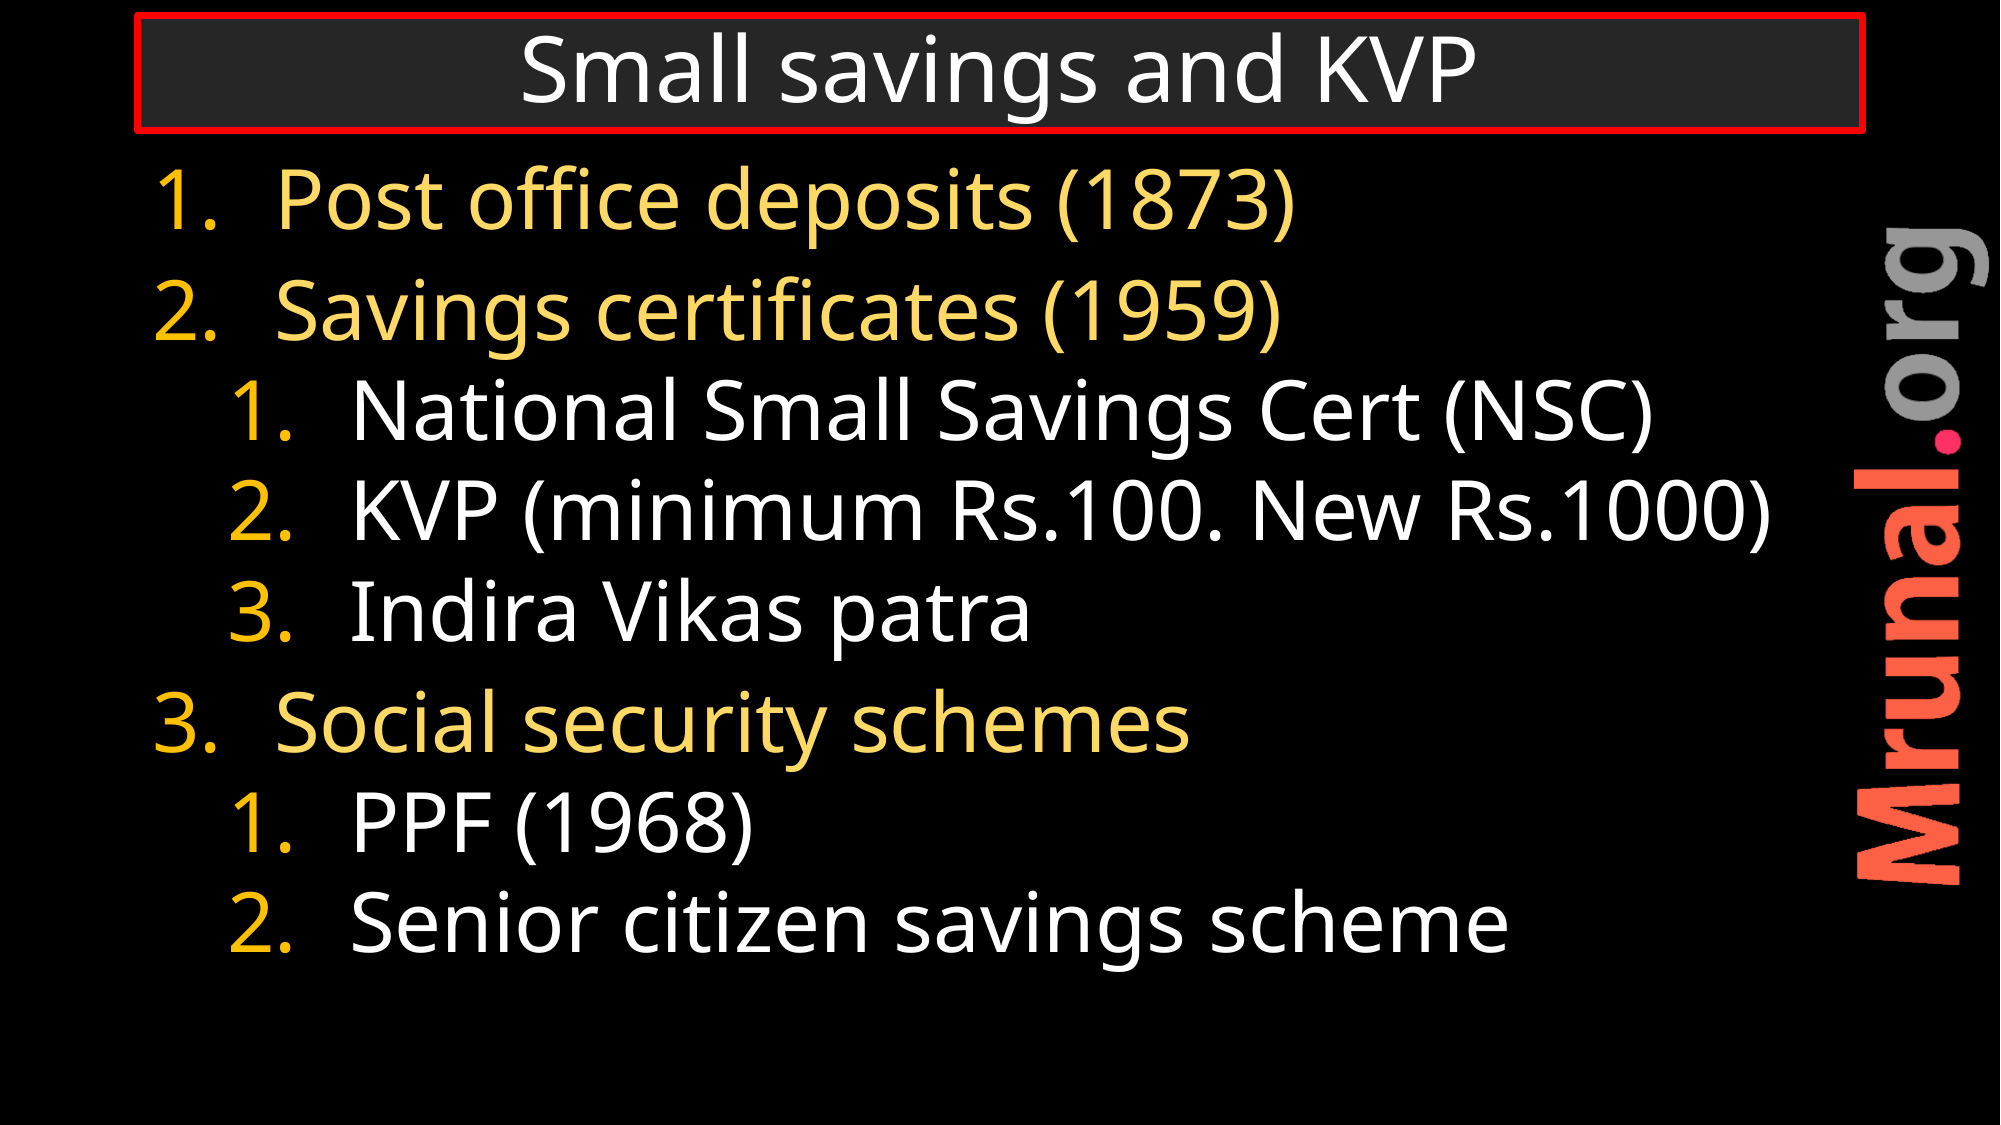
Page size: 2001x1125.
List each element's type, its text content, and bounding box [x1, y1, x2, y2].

picture [1863, 223, 2000, 894]
list Post office deposits (1873) Savings certificates (1959) National Small Savings Cert (NSC) KVP (minimum Rs.100. New Rs.1000) Indira Vikas patra Social security schemes PPF (1968) Senior citizen savings scheme [137, 149, 1863, 1014]
title Small savings and KVP [134, 12, 1866, 134]
